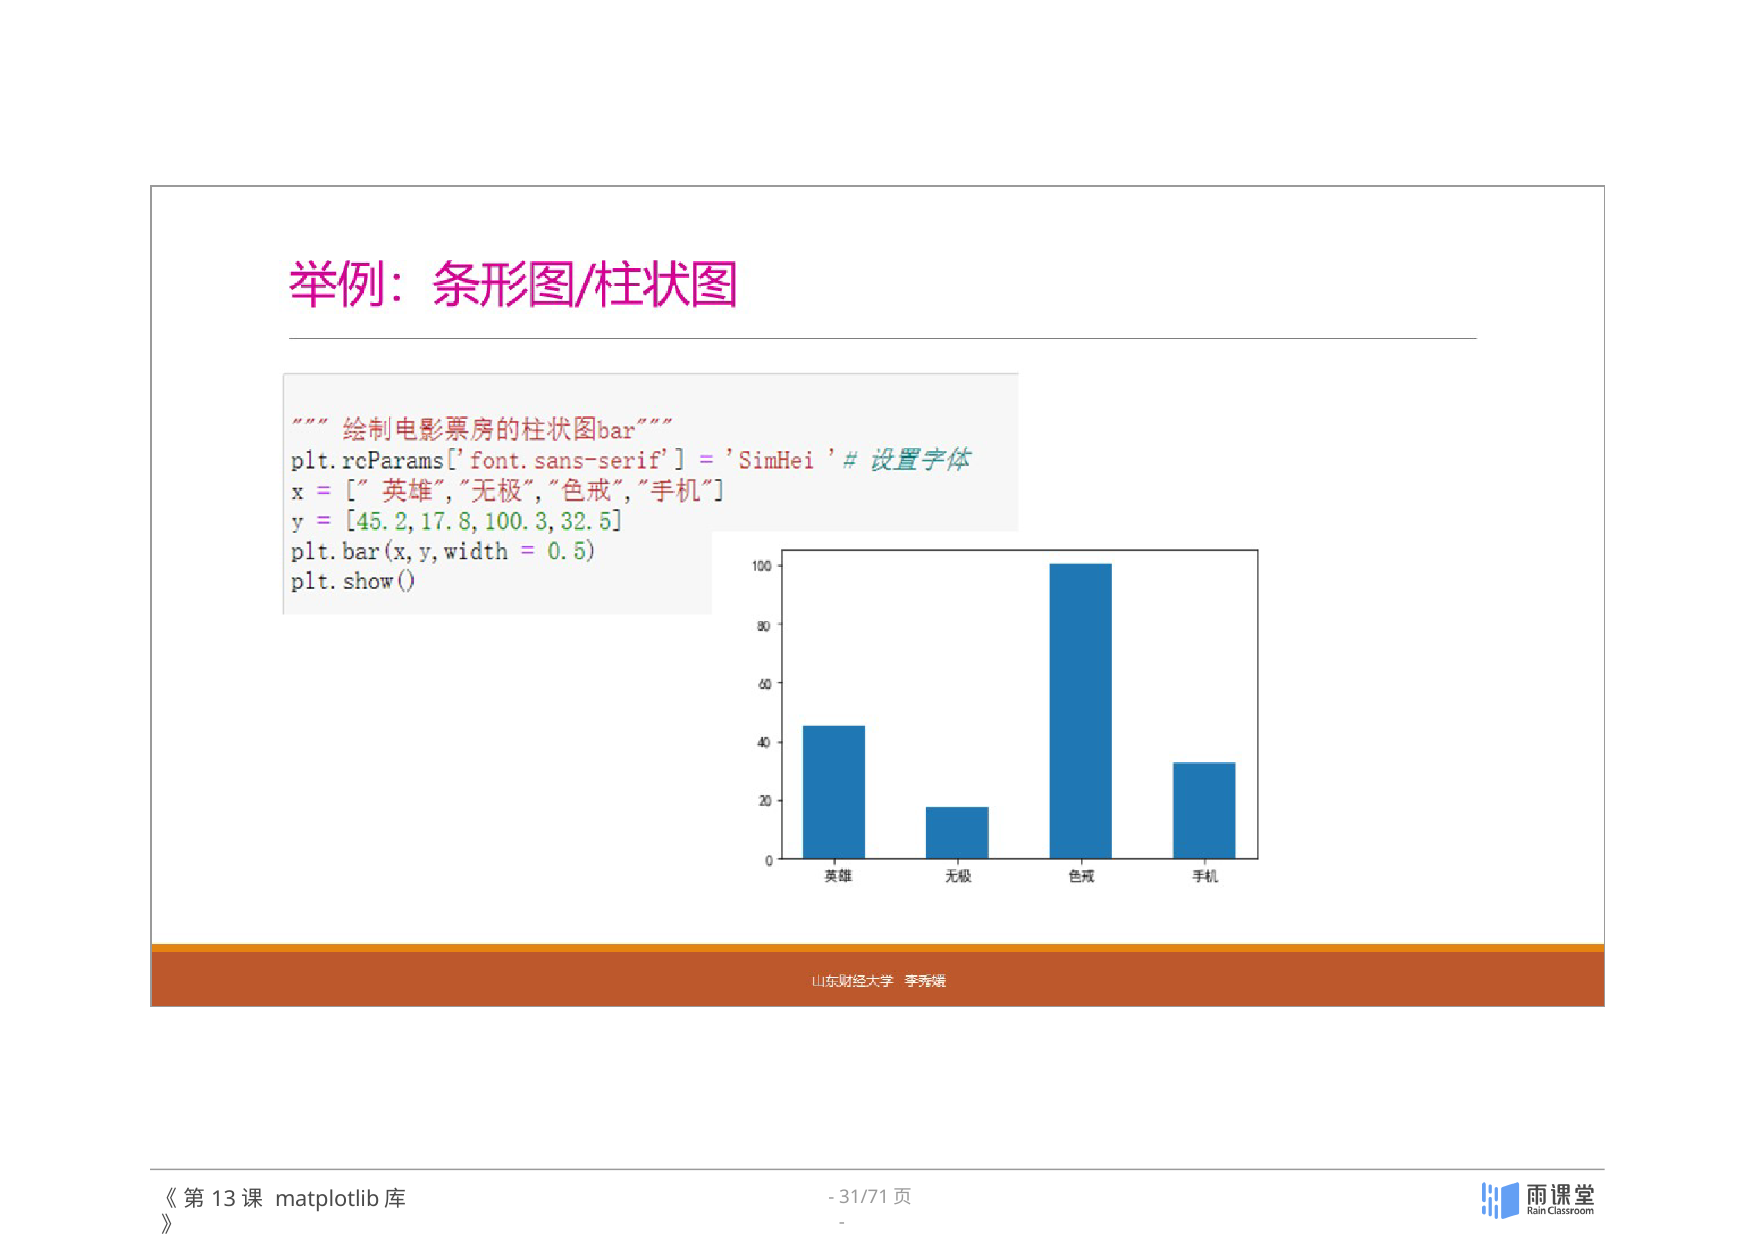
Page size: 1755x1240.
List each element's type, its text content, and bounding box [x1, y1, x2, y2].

picture [1482, 1182, 1594, 1219]
picture [149, 185, 1605, 1007]
footer 《 第13课 matplotlib库 》 [153, 1181, 421, 1240]
slide_number - 10/71页 - [826, 1181, 929, 1240]
